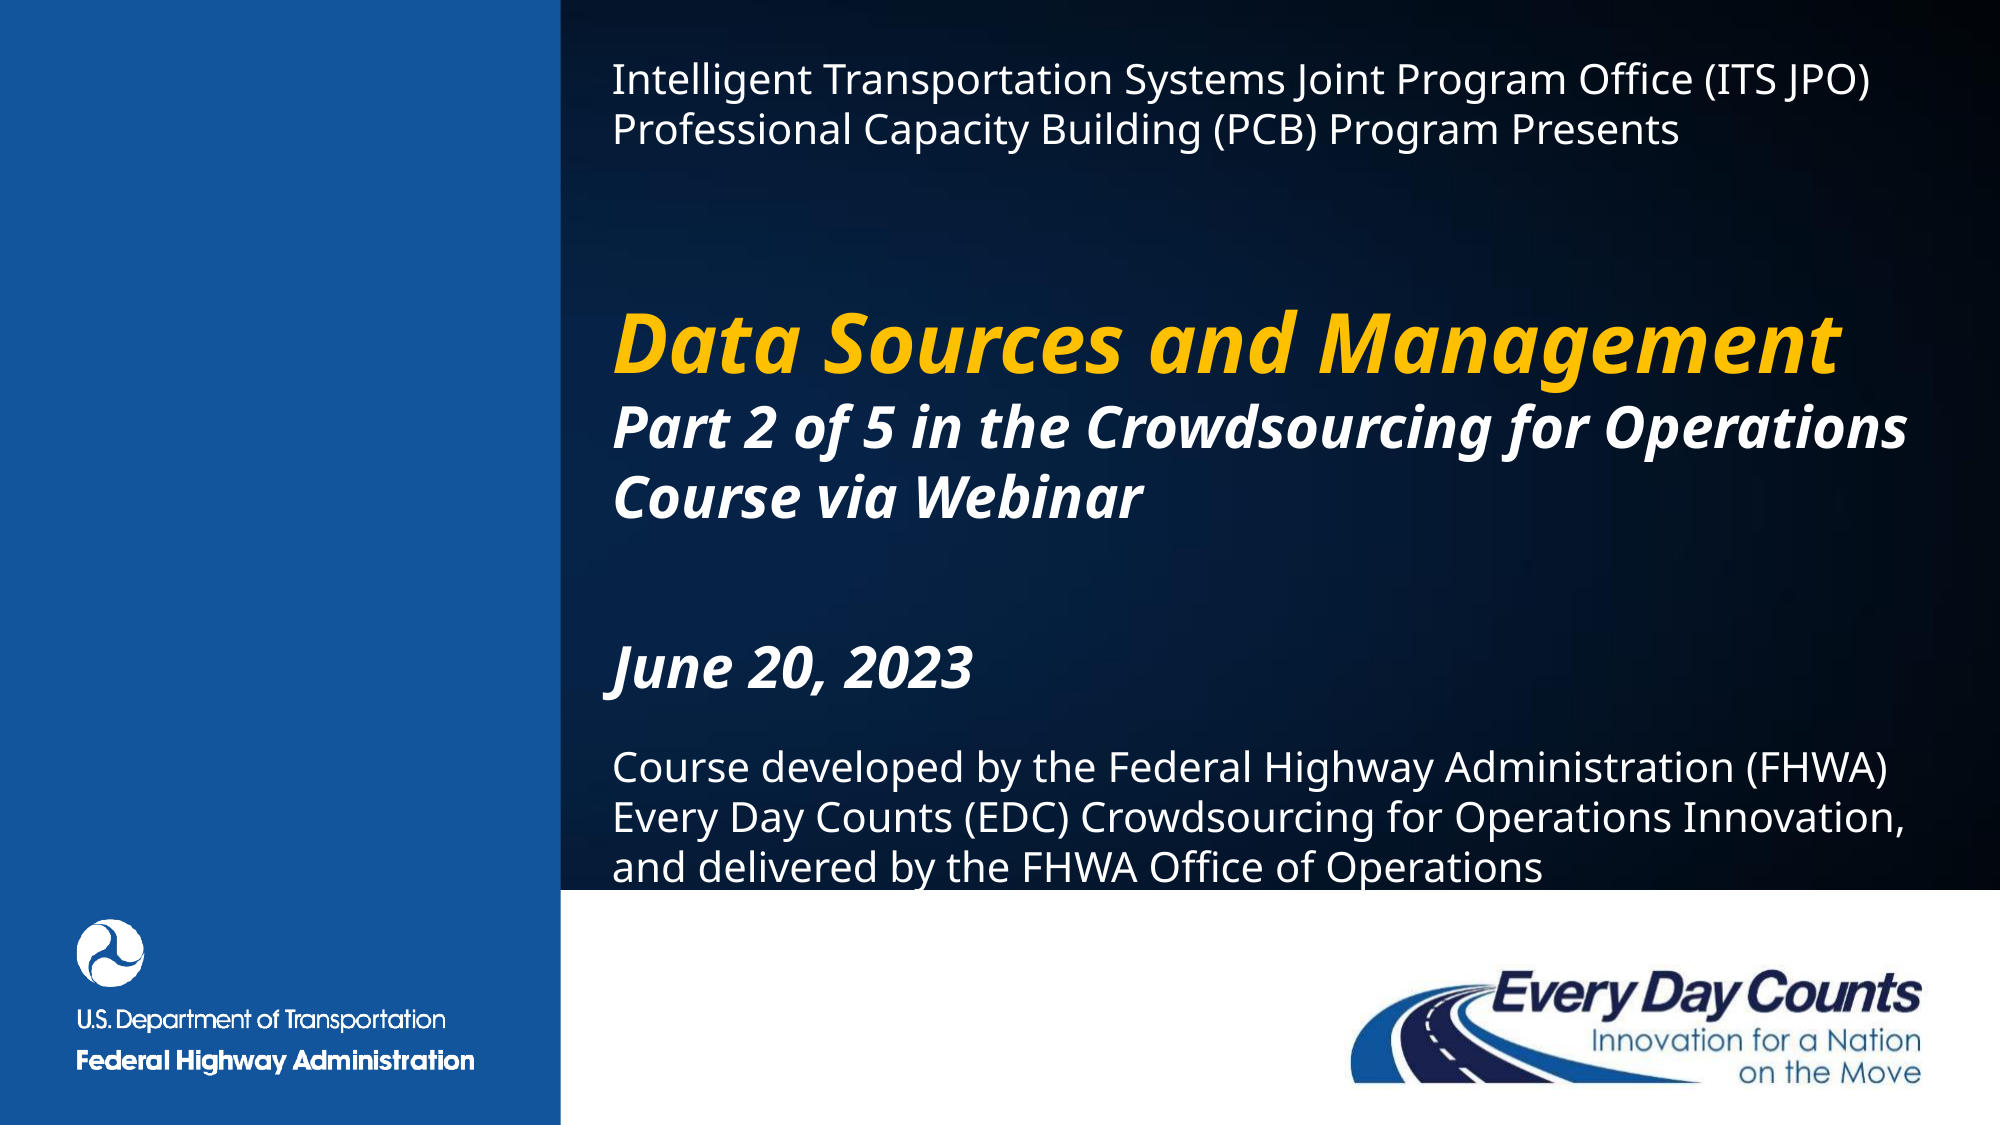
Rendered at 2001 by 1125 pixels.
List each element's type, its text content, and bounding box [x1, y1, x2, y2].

text_box Course developed by the Federal Highway Administration (FHWA) Every Day Counts (EDC) Crowdsourcing for Operations Innovation, and delivered by the FHWA Office of Operations [597, 732, 1975, 898]
subtitle June 20, 2023 [597, 631, 1814, 732]
picture [71, 914, 479, 1080]
title Data Sources and Management Part 2 of 5 in the Crowdsourcing for Operations Course via Webinar [597, 228, 2000, 539]
text_box Intelligent Transportation Systems Joint Program Office (ITS JPO) Professional Capacity Building (PCB) Program Presents [597, 45, 1919, 161]
picture [561, 0, 2000, 890]
picture [1344, 964, 1929, 1090]
